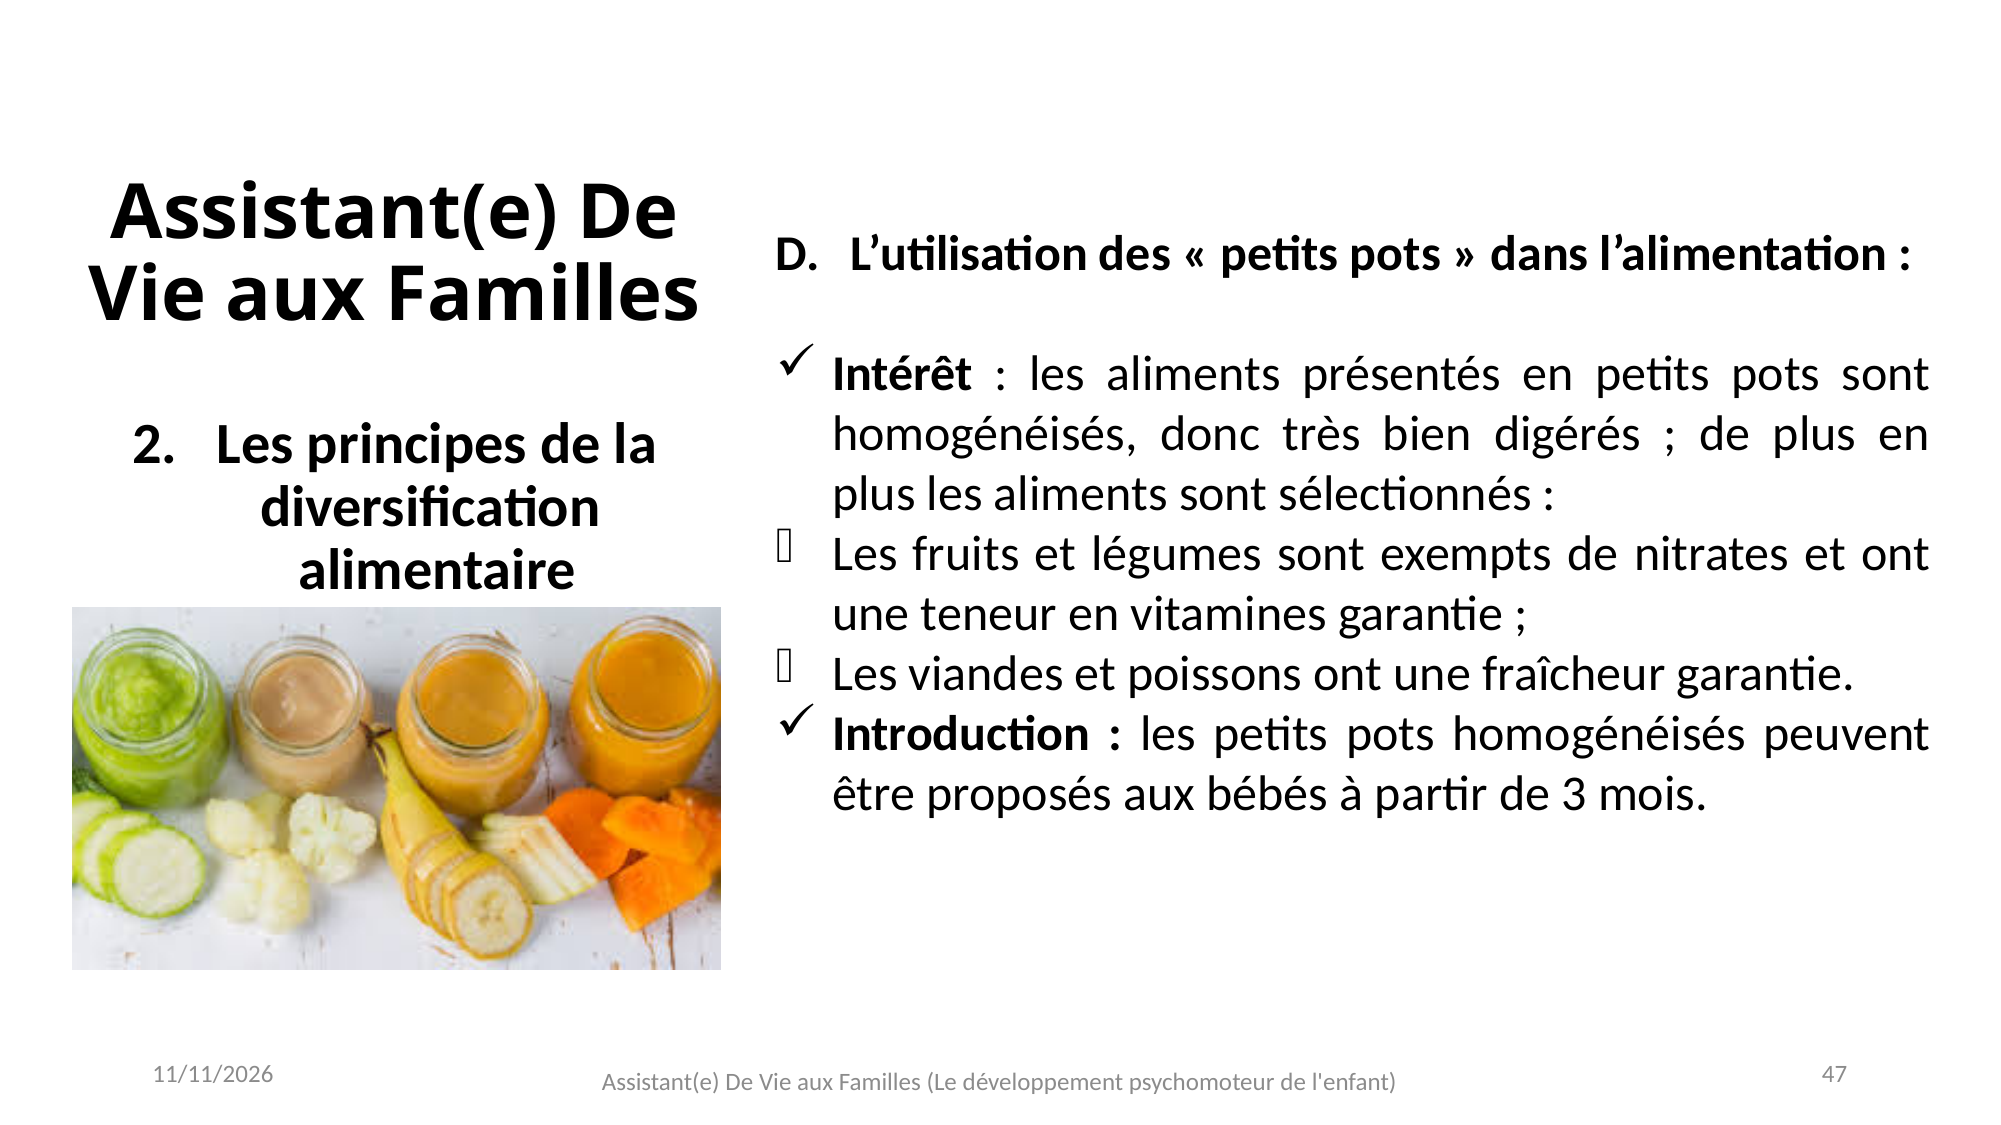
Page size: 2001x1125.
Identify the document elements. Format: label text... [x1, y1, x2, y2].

list Les principes de la diversification alimentaire [72, 344, 718, 607]
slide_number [137, 1042, 588, 1103]
footer Assistant(e) De Vie aux Familles (Le développement psychomoteur de l'enfant) [579, 1050, 1421, 1111]
slide_number 47 [1412, 1042, 1863, 1103]
text_box L’utilisation des « petits pots » dans l’alimentation : Intérêt : les aliments présentés en petits pots sont homogénéisés, donc très bien digérés ; de plus en plus les aliments sont sélectionnés : Les fruits et légumes sont exempts de nitrates et ont une teneur en vitamines garantie ; Les viandes et poissons ont une fraîcheur garantie. Introduction : les petits pots homogénéisés peuvent être proposés aux bébés à partir de 3 mois. [761, 213, 1946, 829]
picture [72, 607, 721, 970]
title Assistant(e) De Vie aux Familles [72, 82, 718, 344]
